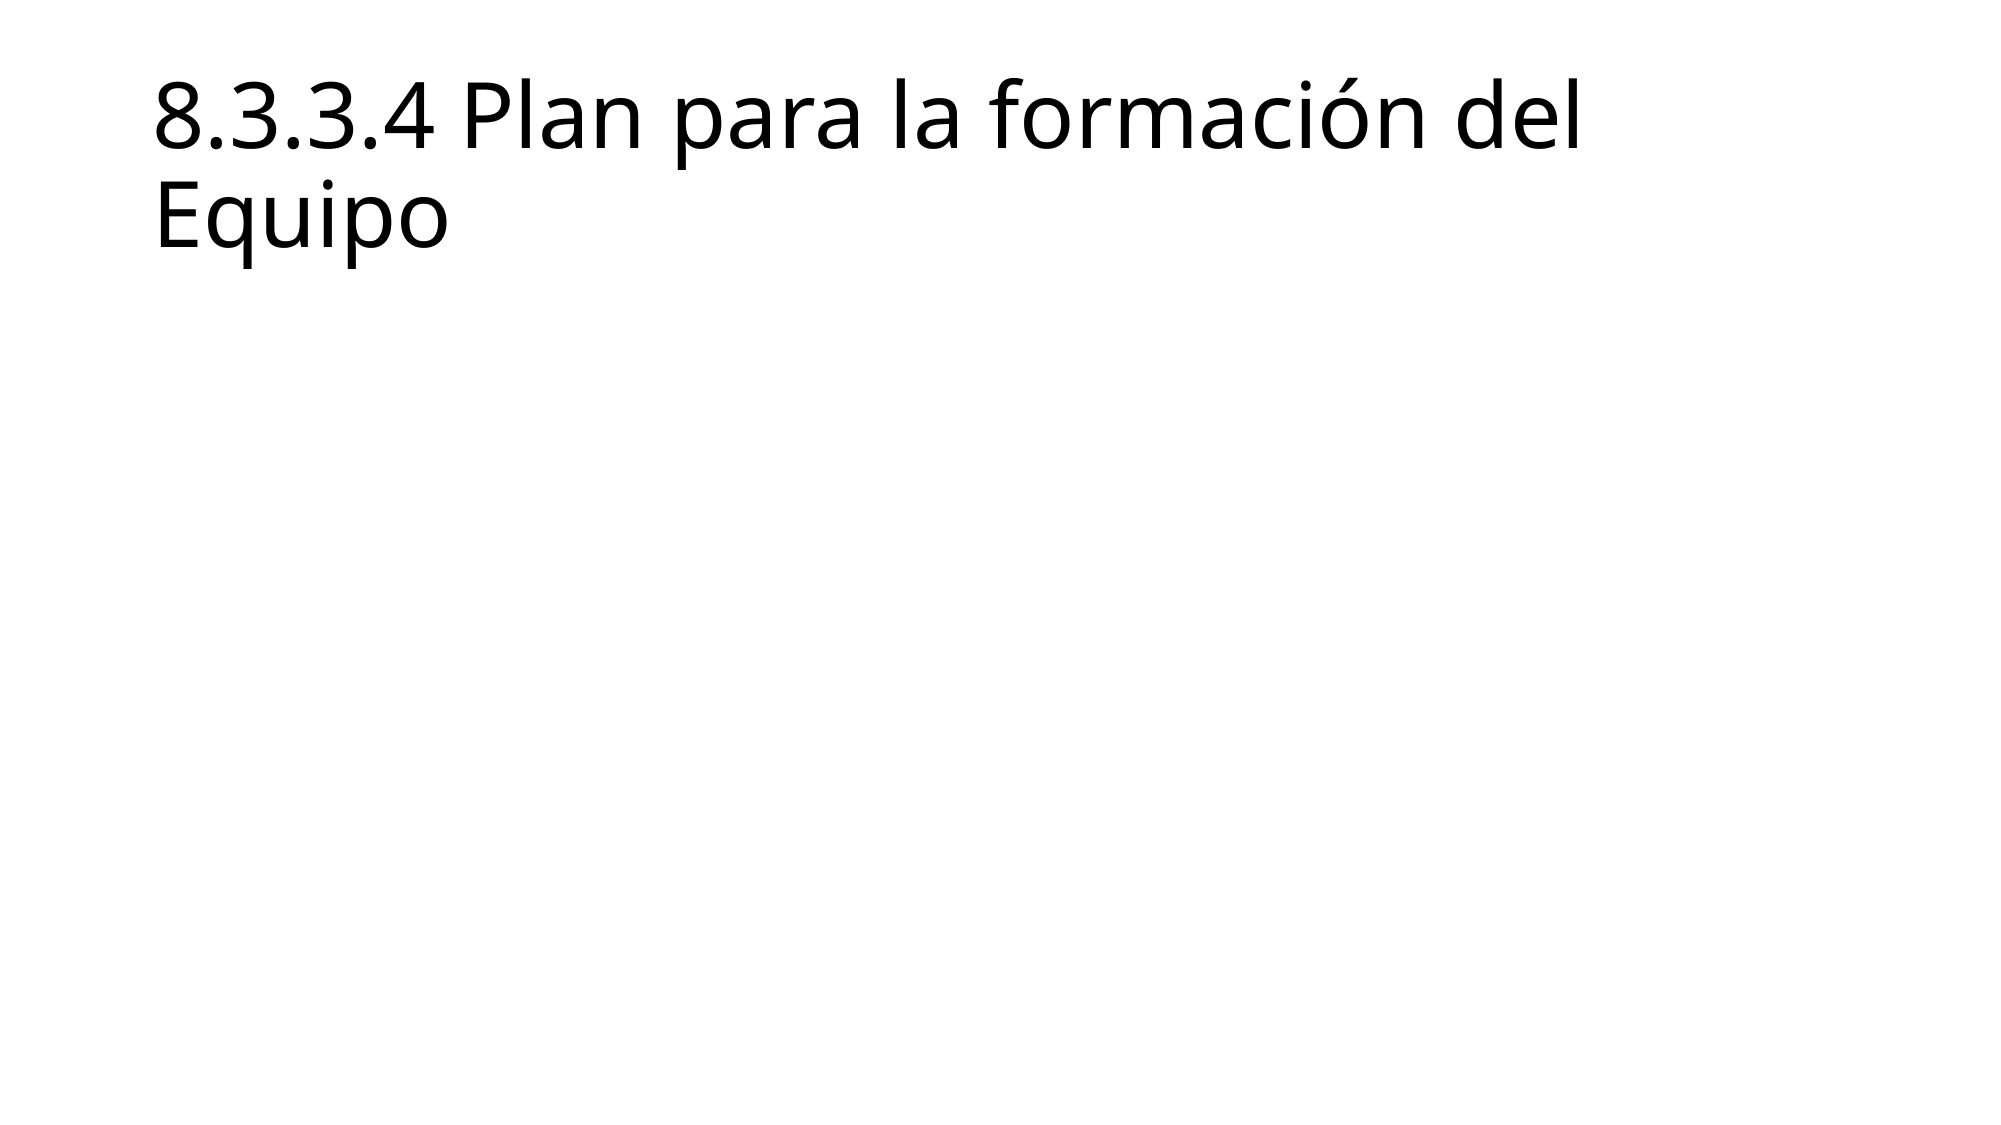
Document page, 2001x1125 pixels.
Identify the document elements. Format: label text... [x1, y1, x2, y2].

title 8.3.3.4 Plan para la formación del Equipo [137, 59, 1863, 278]
